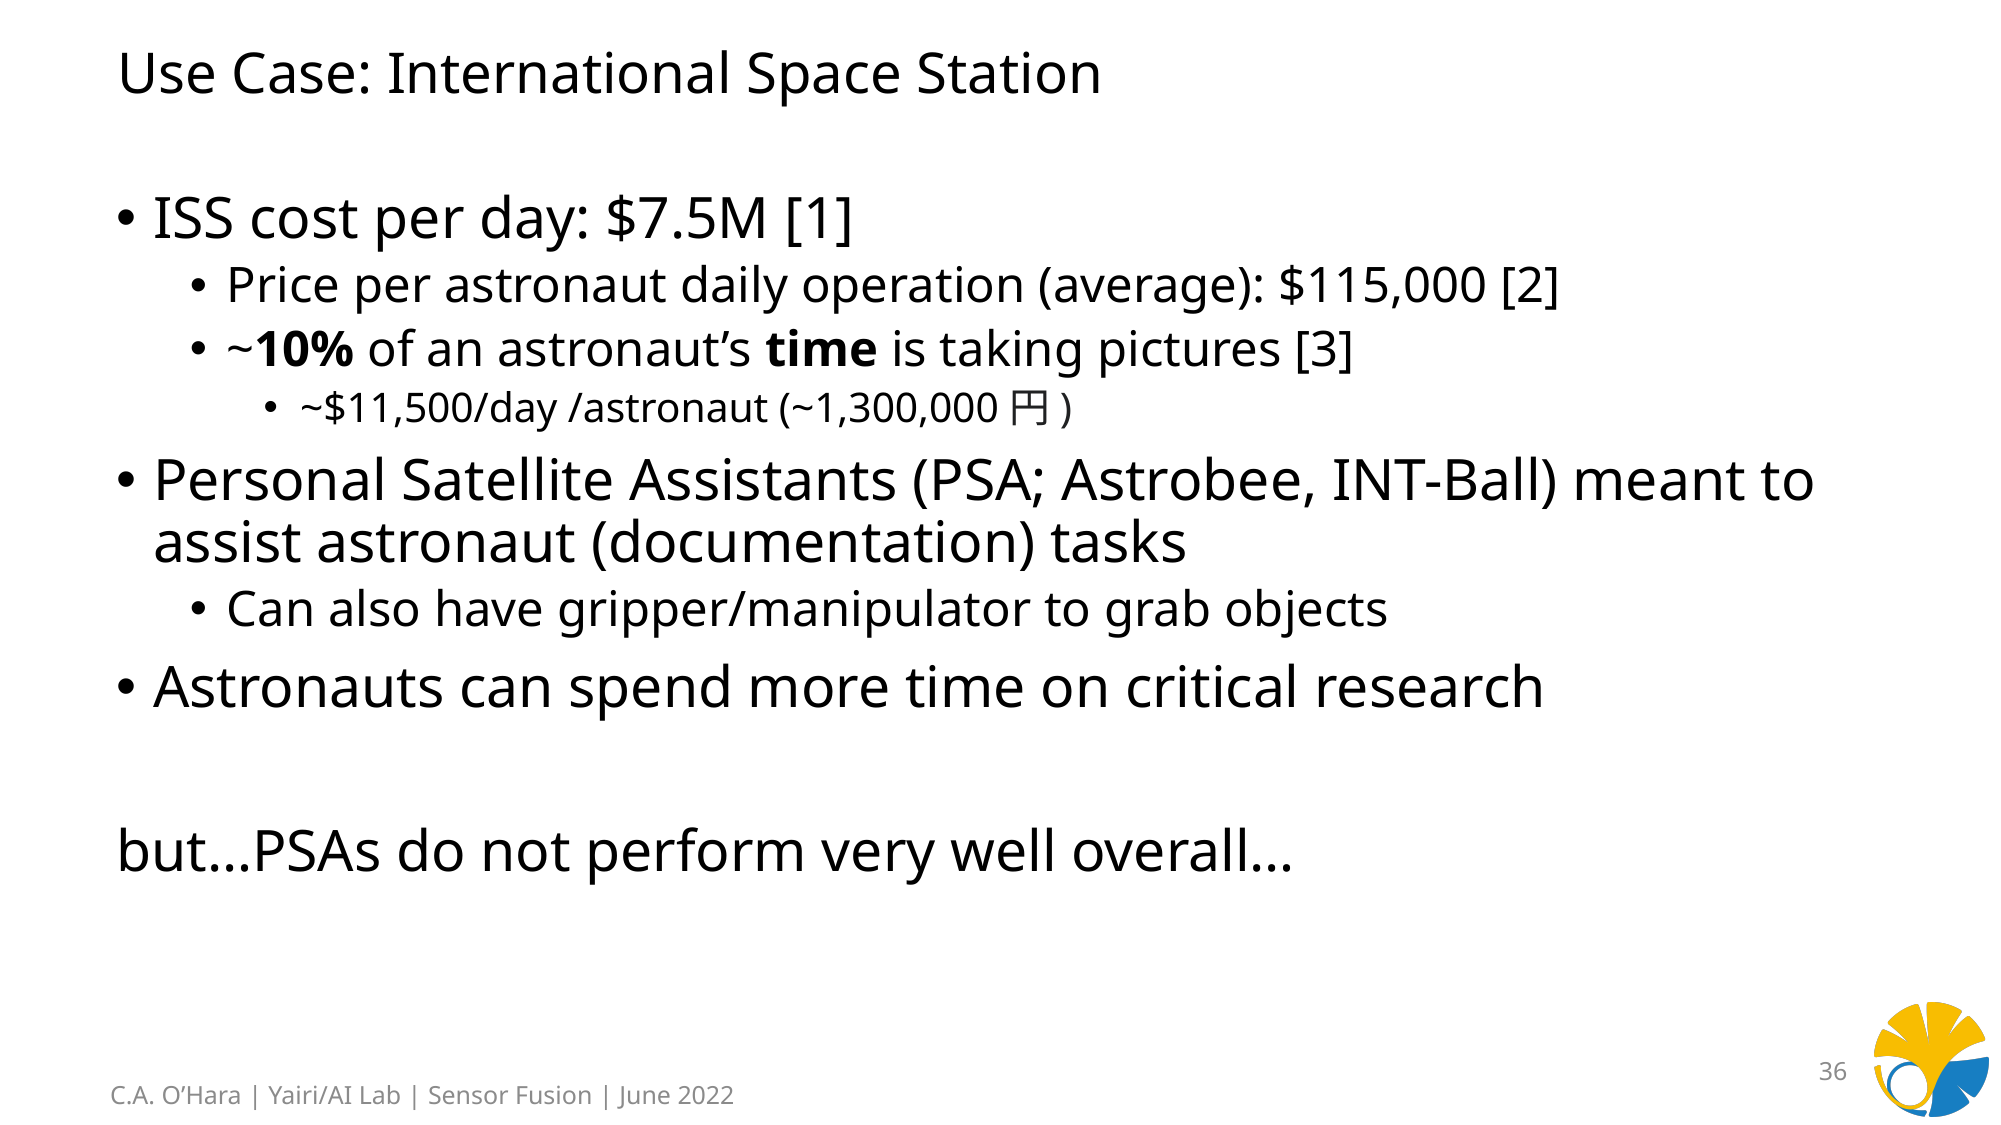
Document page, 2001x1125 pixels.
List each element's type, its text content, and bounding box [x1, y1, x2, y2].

footer C.A. O’Hara | Yairi/AI Lab | Sensor Fusion | June 2022 [0, 1065, 853, 1125]
list ISS cost per day: $7.5M [1] Price per astronaut daily operation (average): $115,000 [2] ~10% of an astronaut’s time is taking pictures [3] ~$11,500/day /astronaut (~1,300,000円) Personal Satellite Assistants (PSA; Astrobee, INT-Ball) meant to assist astronaut (documentation) tasks Can also have gripper/manipulator to grab objects Astronauts can spend more time on critical research but…PSAs do not perform very well overall… [101, 181, 1875, 896]
title Use Case: International Space Station [102, 37, 1828, 114]
picture [1874, 1002, 1989, 1117]
slide_number 36 [1412, 1042, 1863, 1103]
